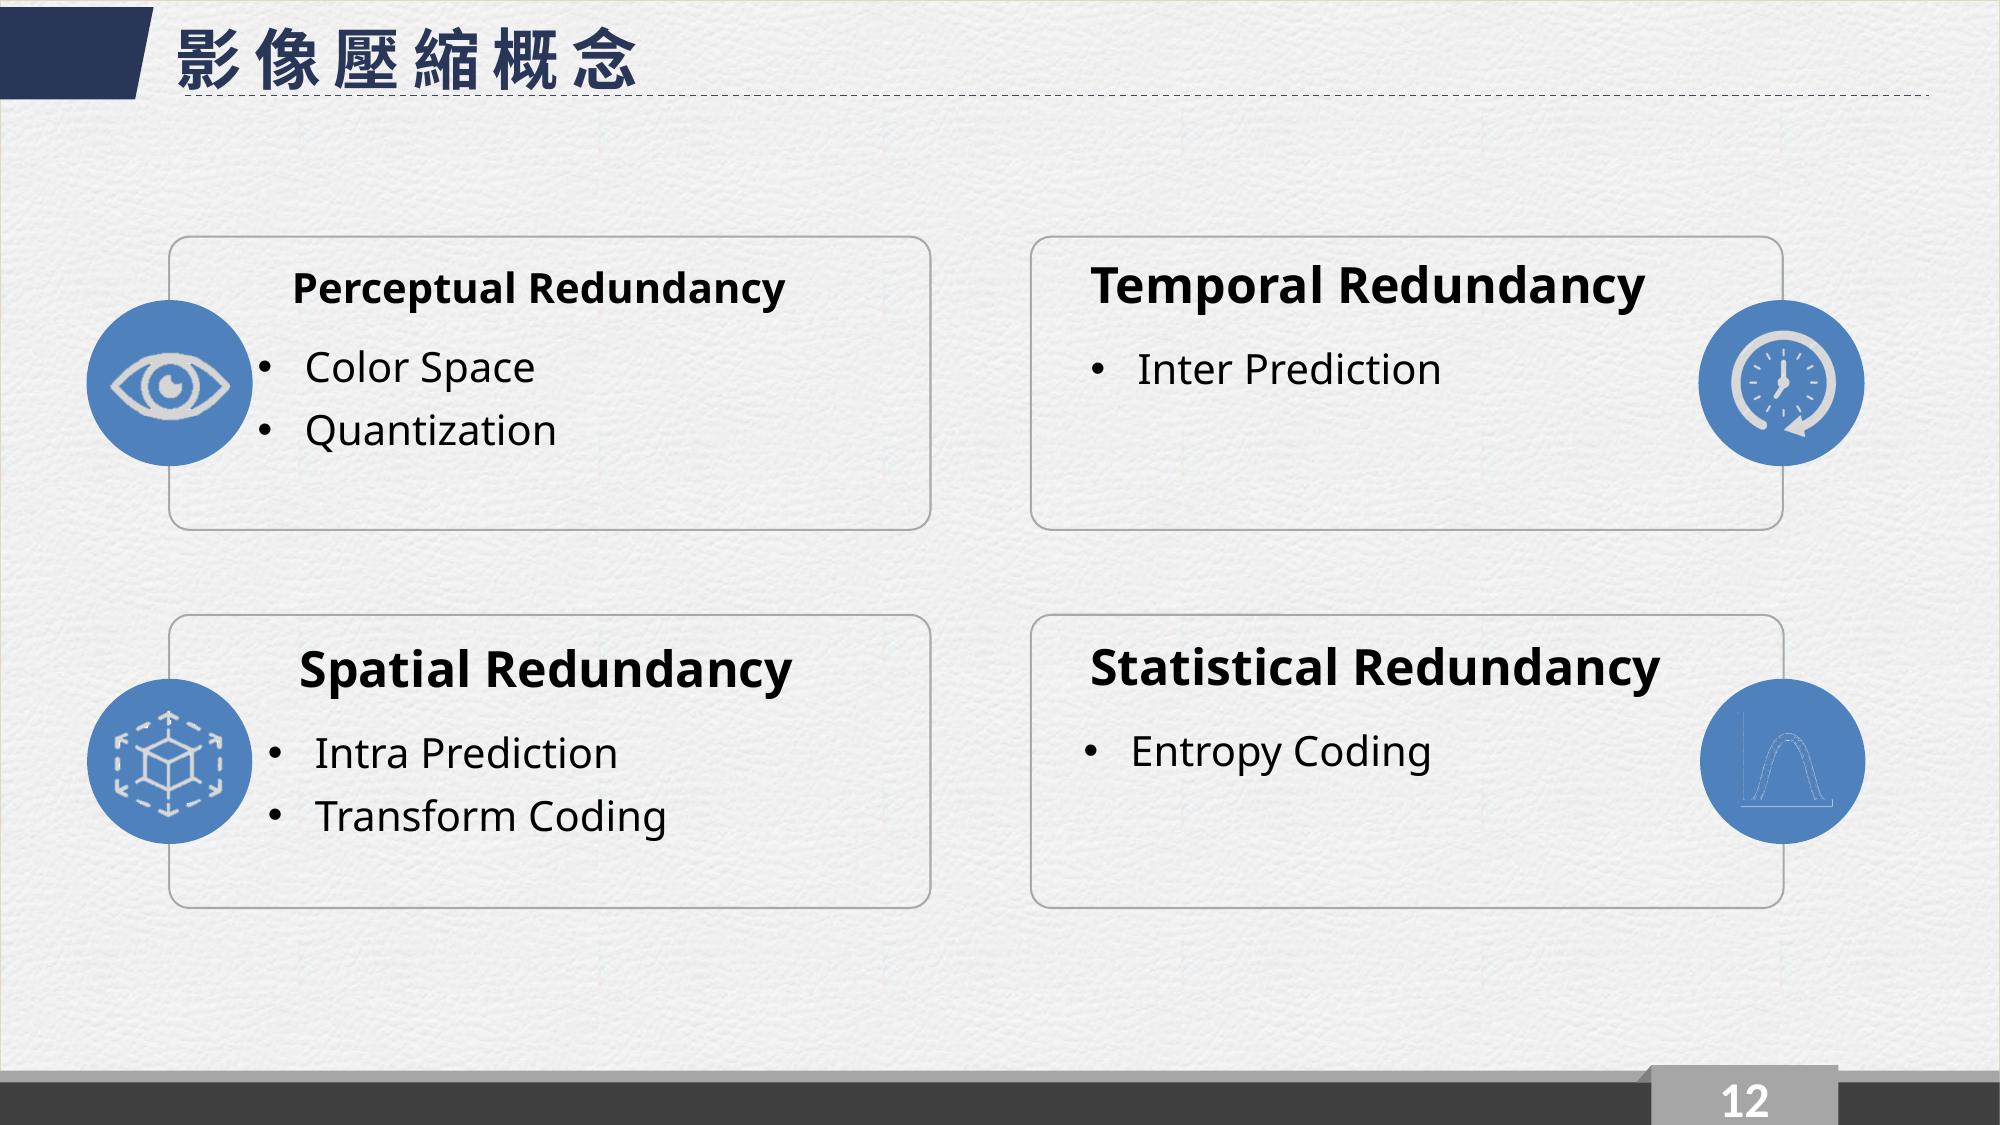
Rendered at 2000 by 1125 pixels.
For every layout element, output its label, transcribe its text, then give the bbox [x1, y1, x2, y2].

picture [1, 1, 1999, 1070]
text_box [86, 614, 931, 909]
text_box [78, 236, 931, 531]
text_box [1030, 236, 1867, 531]
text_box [1030, 614, 1866, 909]
text_box 影像壓縮概念 [164, 12, 852, 104]
